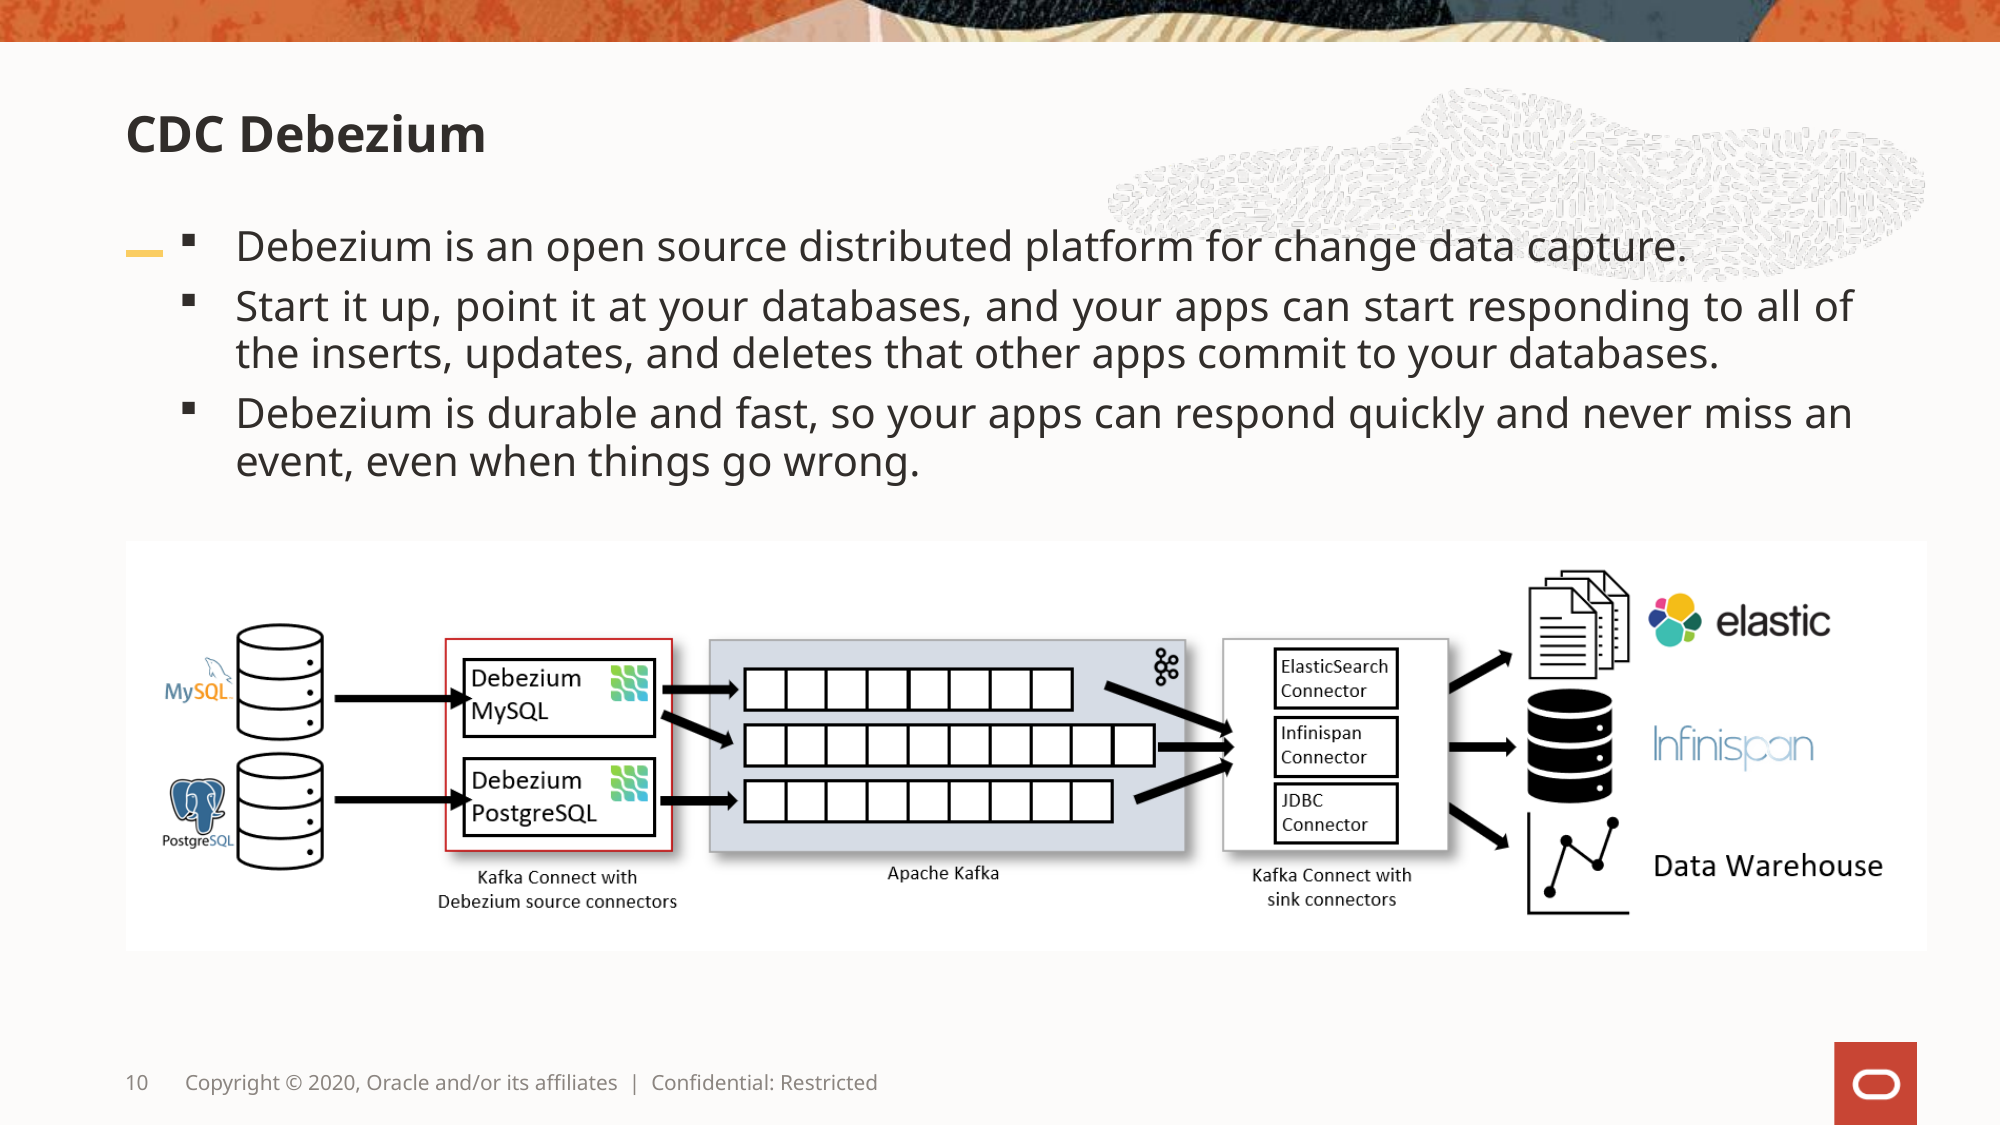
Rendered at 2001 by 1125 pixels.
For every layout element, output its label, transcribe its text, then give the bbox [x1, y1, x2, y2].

picture [126, 541, 1927, 951]
footer Copyright © 2020, Oracle and/or its affiliates | Confidential: Restricted [185, 1053, 1128, 1114]
picture [0, 0, 2000, 42]
list Debezium is an open source distributed platform for change data capture. Start it up, point it at your databases, and your apps can start responding to all of the inserts, updates, and deletes that other apps commit to your databases. Debezium is durable and fast, so your apps can respond quickly and never miss an event, even when things go wrong. [104, 223, 1855, 506]
title CDC Debezium [125, 83, 1876, 164]
slide_number 10 [125, 1053, 185, 1114]
